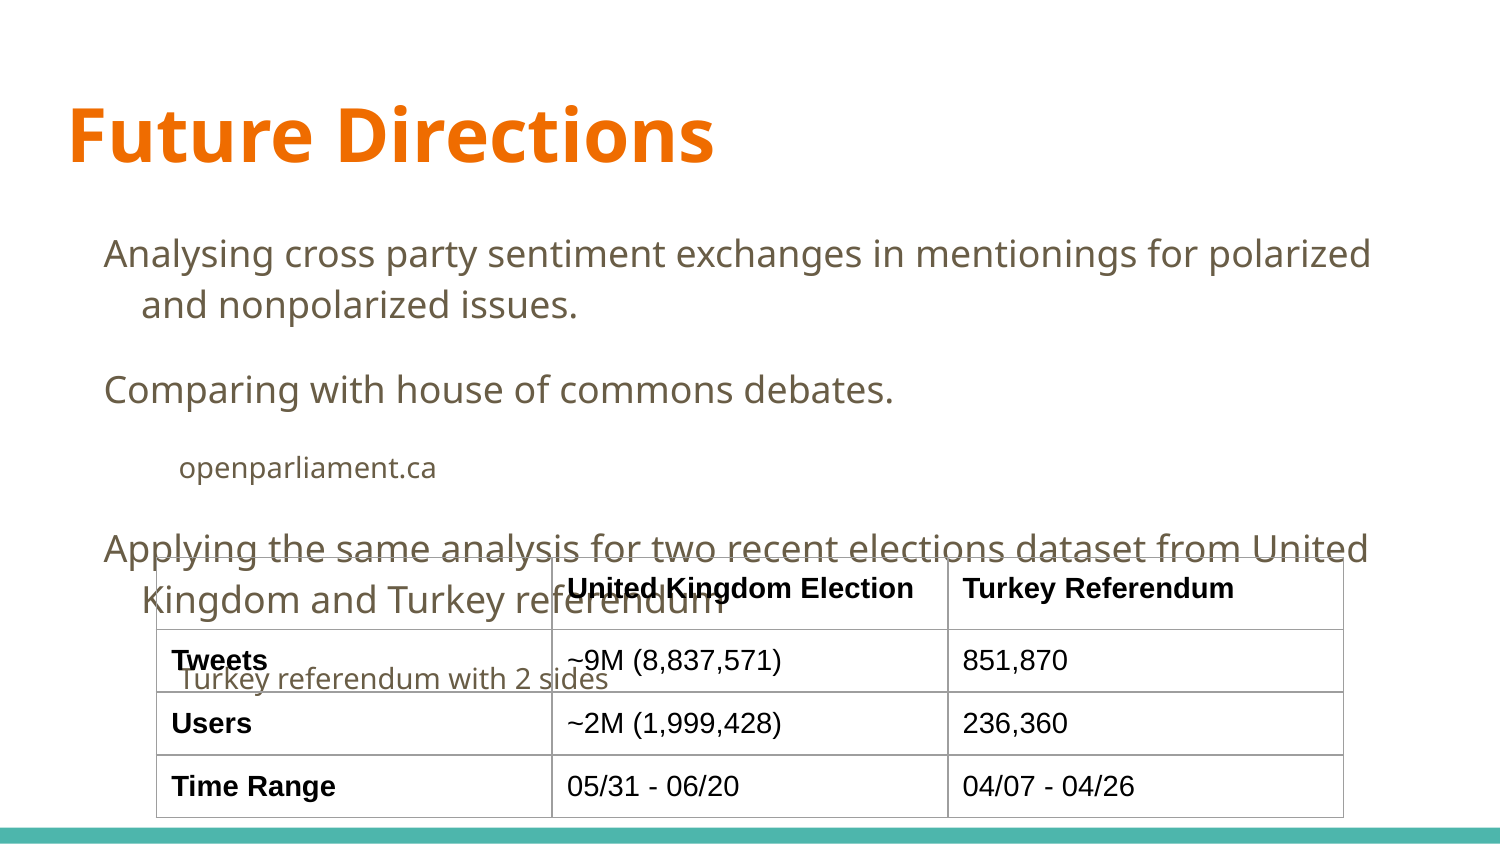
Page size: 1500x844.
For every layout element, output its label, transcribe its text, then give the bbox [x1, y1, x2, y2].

table_cell Tweets [157, 630, 551, 691]
table_cell 04/07 - 04/26 [949, 756, 1343, 817]
table_cell ~9M (8,837,571) [553, 630, 947, 691]
table_header [157, 558, 551, 629]
table_header Turkey Referendum [949, 558, 1343, 629]
table_cell Users [157, 693, 551, 754]
table_cell 236,360 [949, 693, 1343, 754]
table_cell 851,870 [949, 630, 1343, 691]
table_cell 05/31 - 06/20 [553, 756, 947, 817]
table_cell ~2M (1,999,428) [553, 693, 947, 754]
list Analysing cross party sentiment exchanges in mentionings for polarized and nonpolarized issues. Comparing with house of commons debates. openparliament.ca Applying the same analysis for two recent elections dataset from United Kingdom and Turkey referendum Turkey referendum with 2 sides [51, 207, 1449, 750]
table_header United Kingdom Election [553, 558, 947, 629]
title Future Directions [51, 72, 1449, 189]
table_cell Time Range [157, 756, 551, 817]
